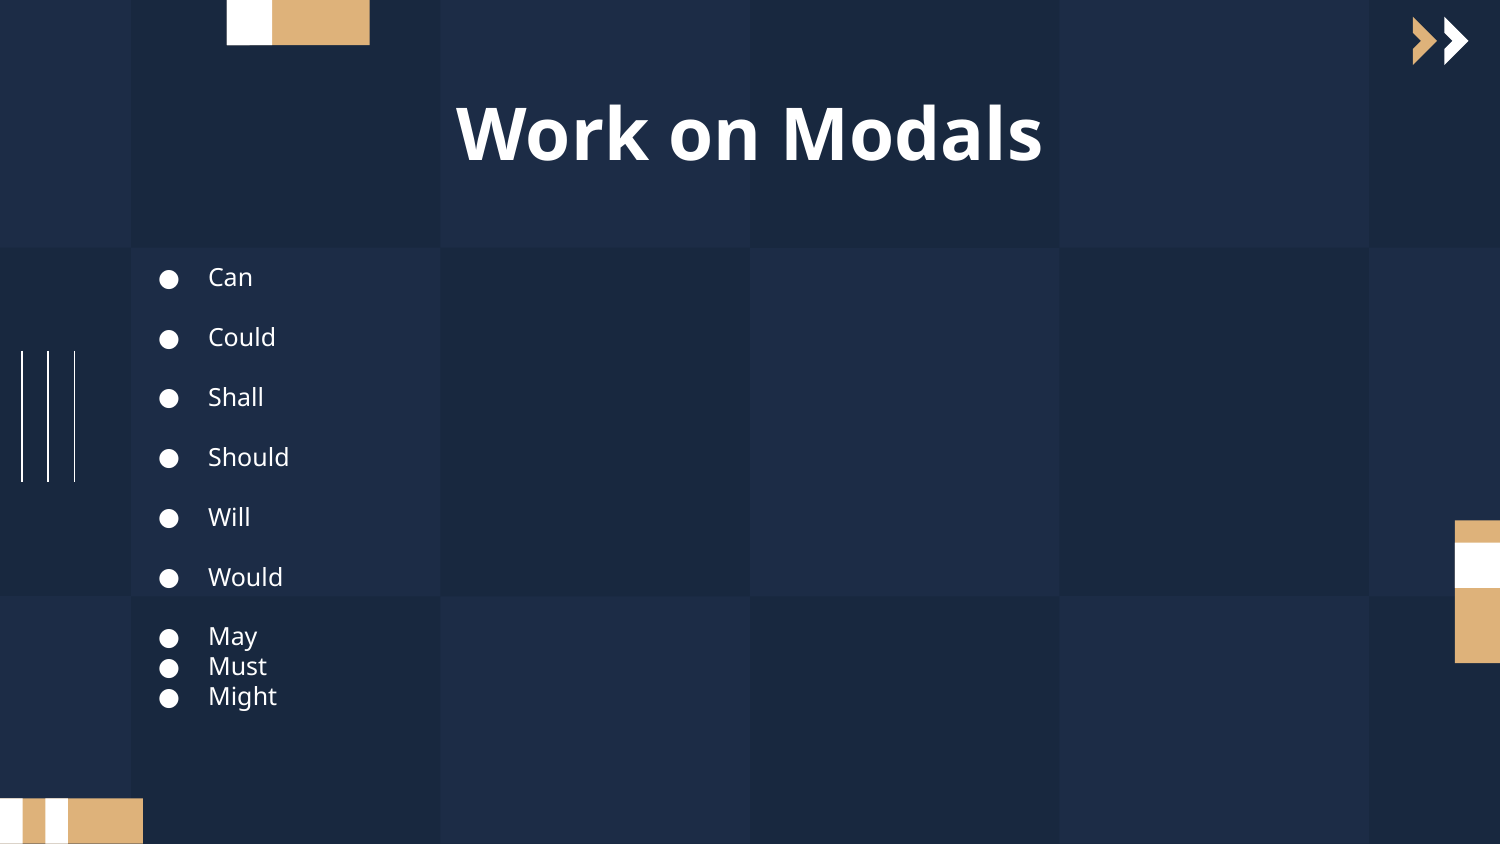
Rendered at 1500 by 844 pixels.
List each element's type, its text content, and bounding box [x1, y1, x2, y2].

list Can Could Shall Should Will Would May Must Might [118, 246, 1319, 722]
title Work on Modals [118, 72, 1382, 167]
